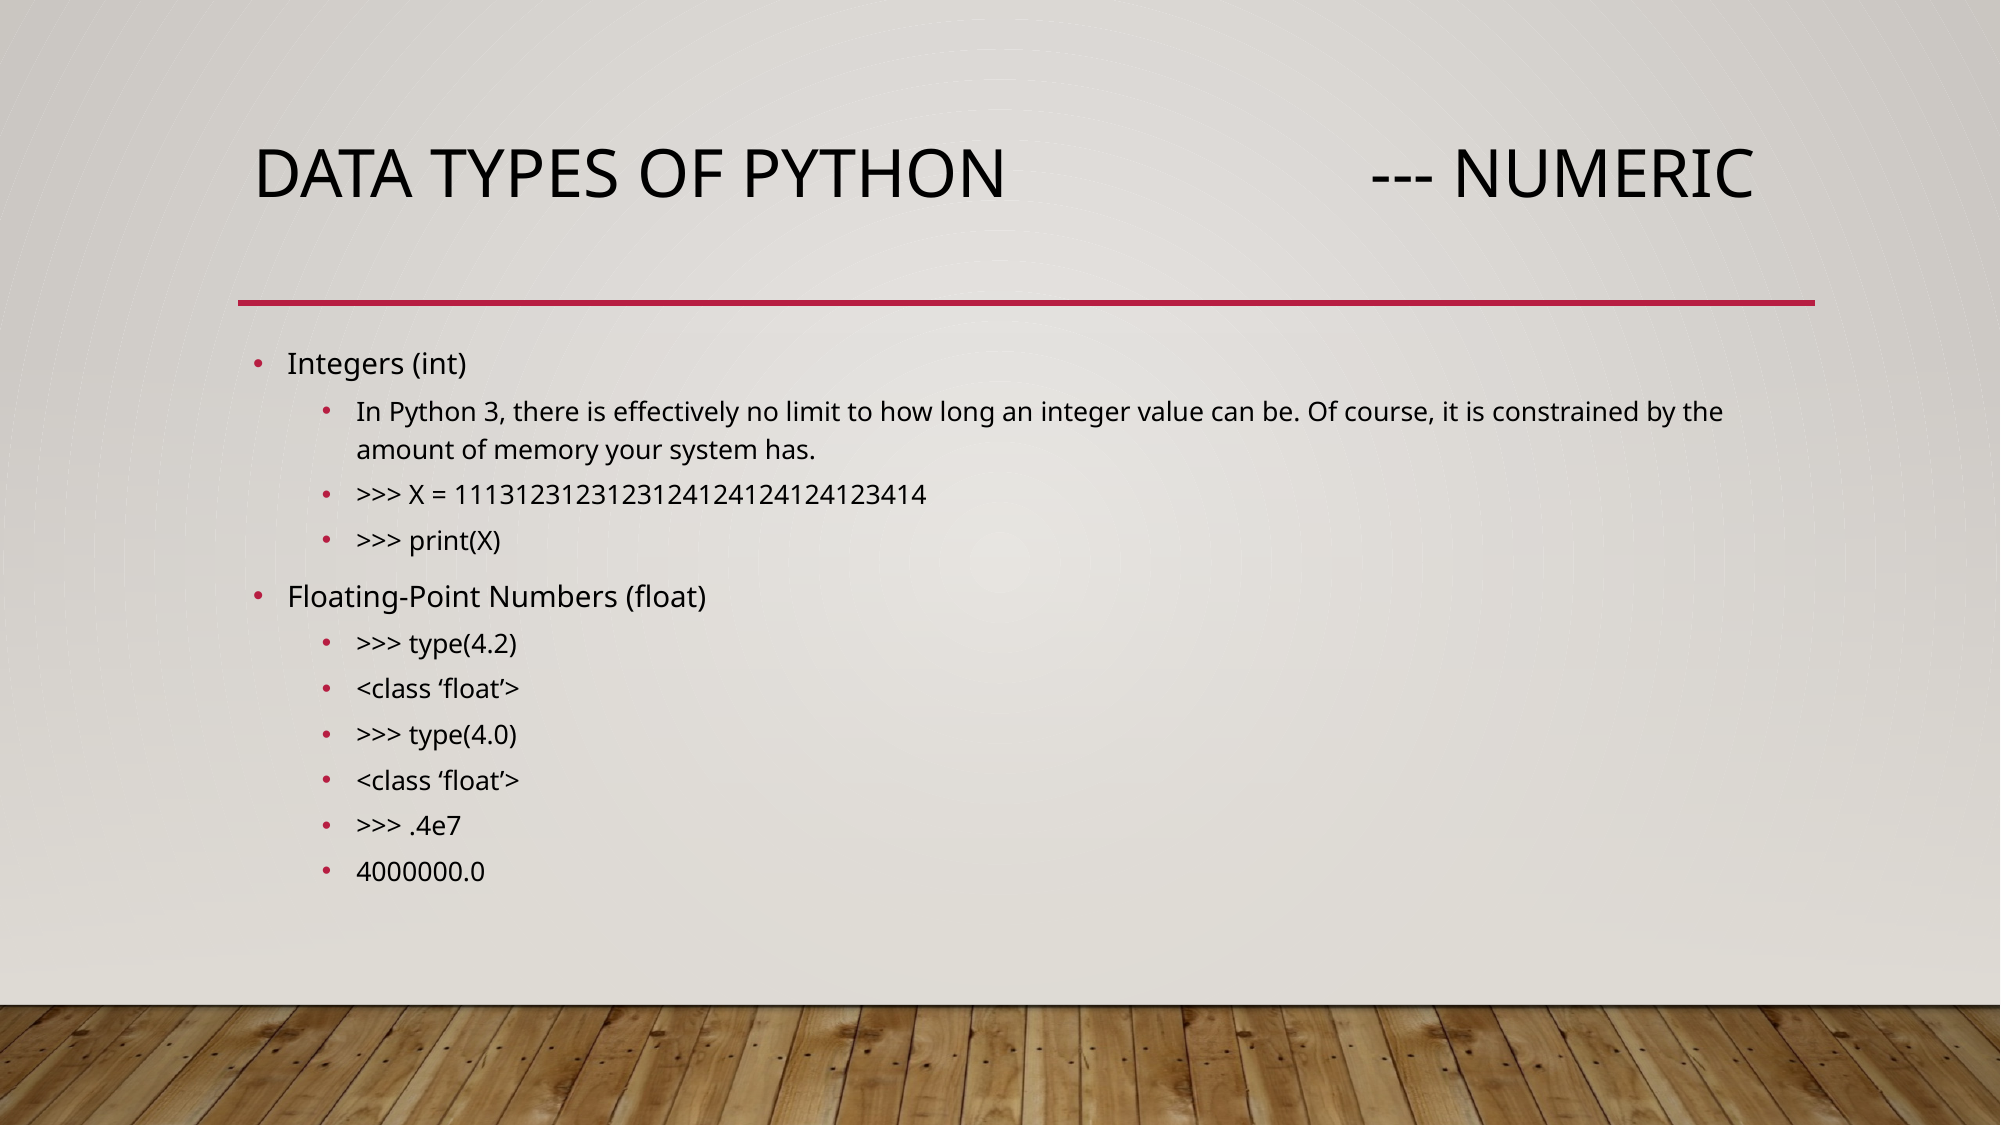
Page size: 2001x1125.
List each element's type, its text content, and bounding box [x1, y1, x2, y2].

picture [0, 1005, 2000, 1125]
title Data types of Python --- numeric [238, 131, 1814, 305]
list Integers (int) In Python 3, there is effectively no limit to how long an integer value can be. Of course, it is constrained by the amount of memory your system has. >>> X = 1113123123123124124124124123414 >>> print(X) Floating-Point Numbers (float) >>> type(4.2) <class ‘float’> >>> type(4.0) <class ‘float’> >>> .4e7 4000000.0 [238, 330, 1814, 897]
